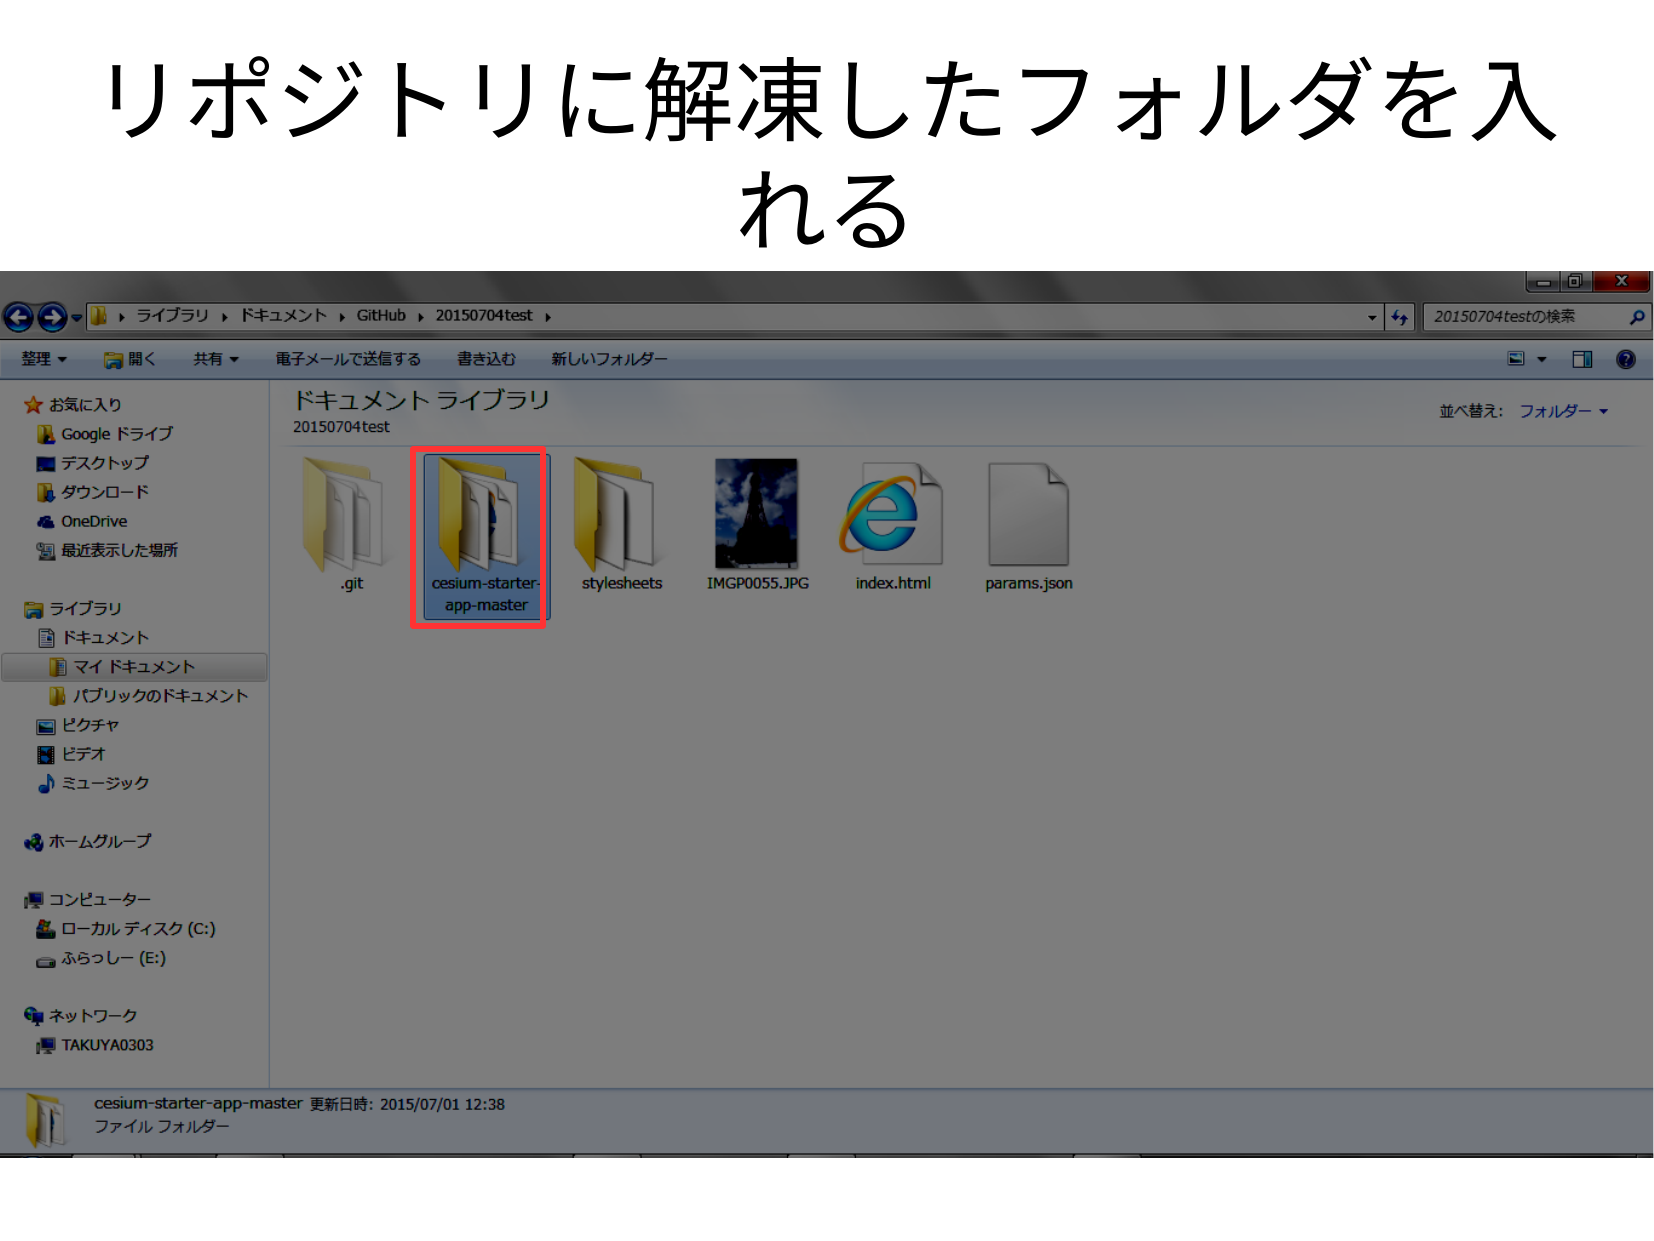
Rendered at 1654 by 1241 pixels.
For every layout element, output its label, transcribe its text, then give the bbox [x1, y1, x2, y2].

title リポジトリに解凍したフォルダを入れる [82, 49, 1571, 257]
picture [0, 271, 1654, 1158]
